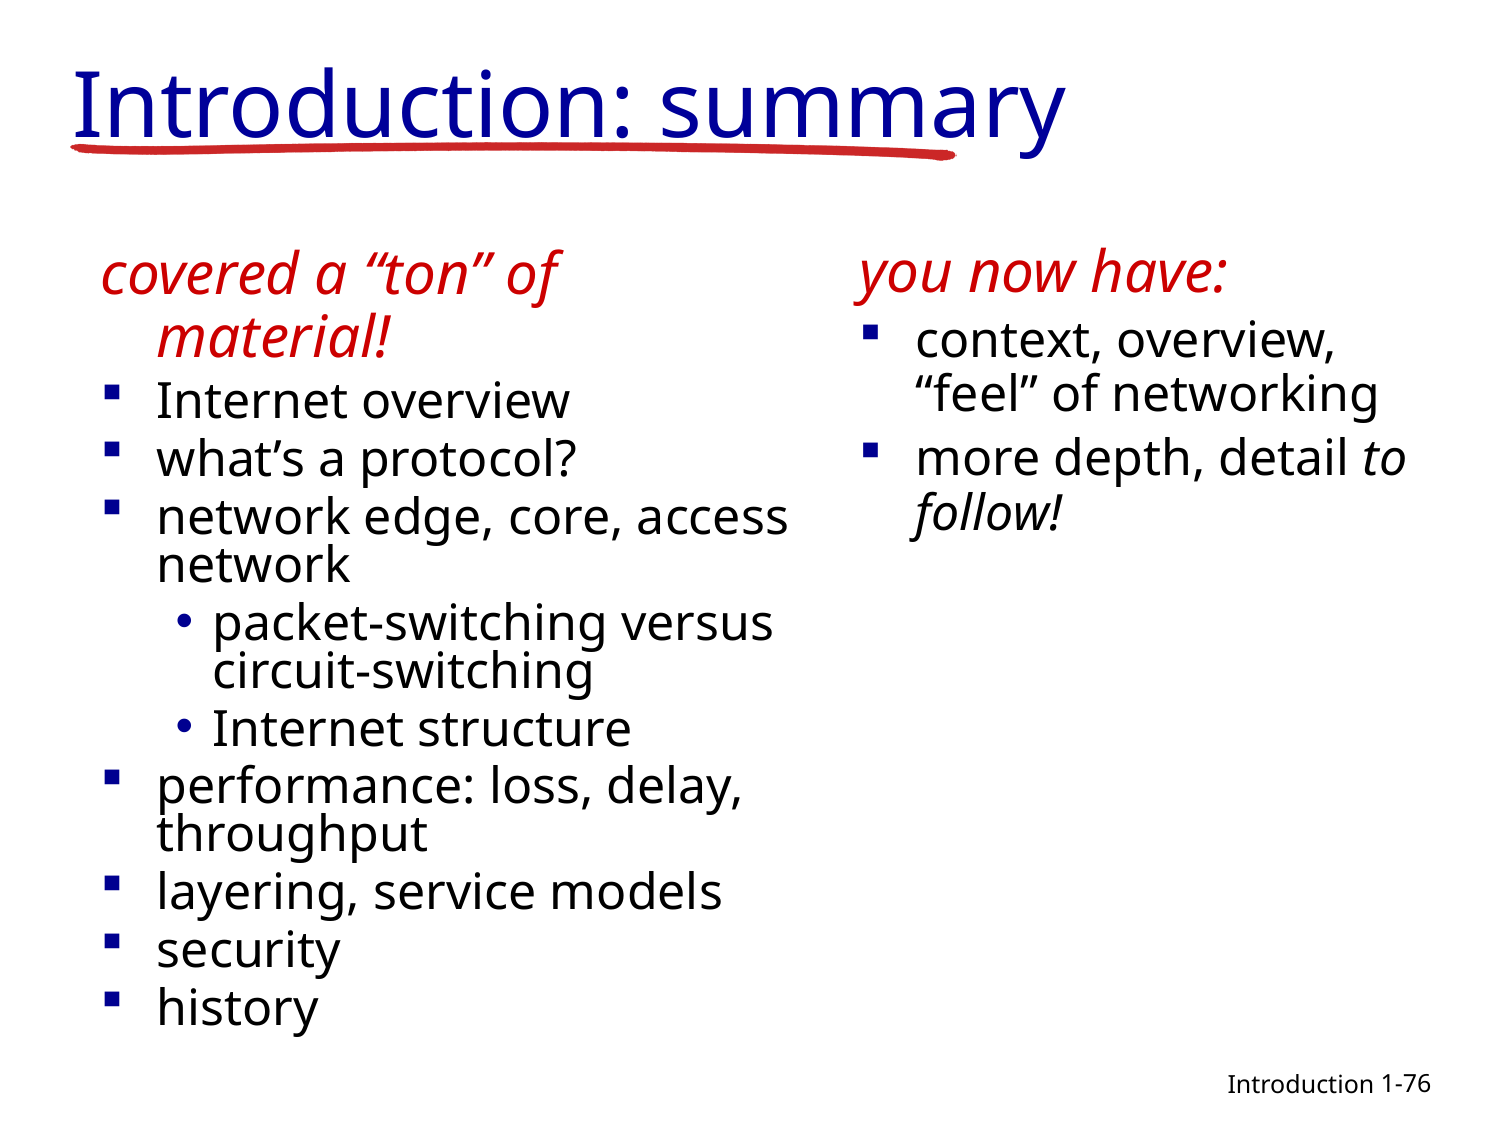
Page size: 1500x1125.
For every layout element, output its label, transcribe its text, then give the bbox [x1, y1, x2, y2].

list you now have: context, overview, “feel” of networking more depth, detail to follow! [844, 234, 1456, 997]
picture [66, 136, 967, 166]
slide_number 1-76 [1365, 1059, 1477, 1106]
list covered a “ton” of material! Internet overview what’s a protocol? network edge, core, access network packet-switching versus circuit-switching Internet structure performance: loss, delay, throughput layering, service models security history [85, 236, 805, 1088]
title Introduction: summary [57, 26, 1333, 175]
footer Introduction [914, 1060, 1391, 1109]
